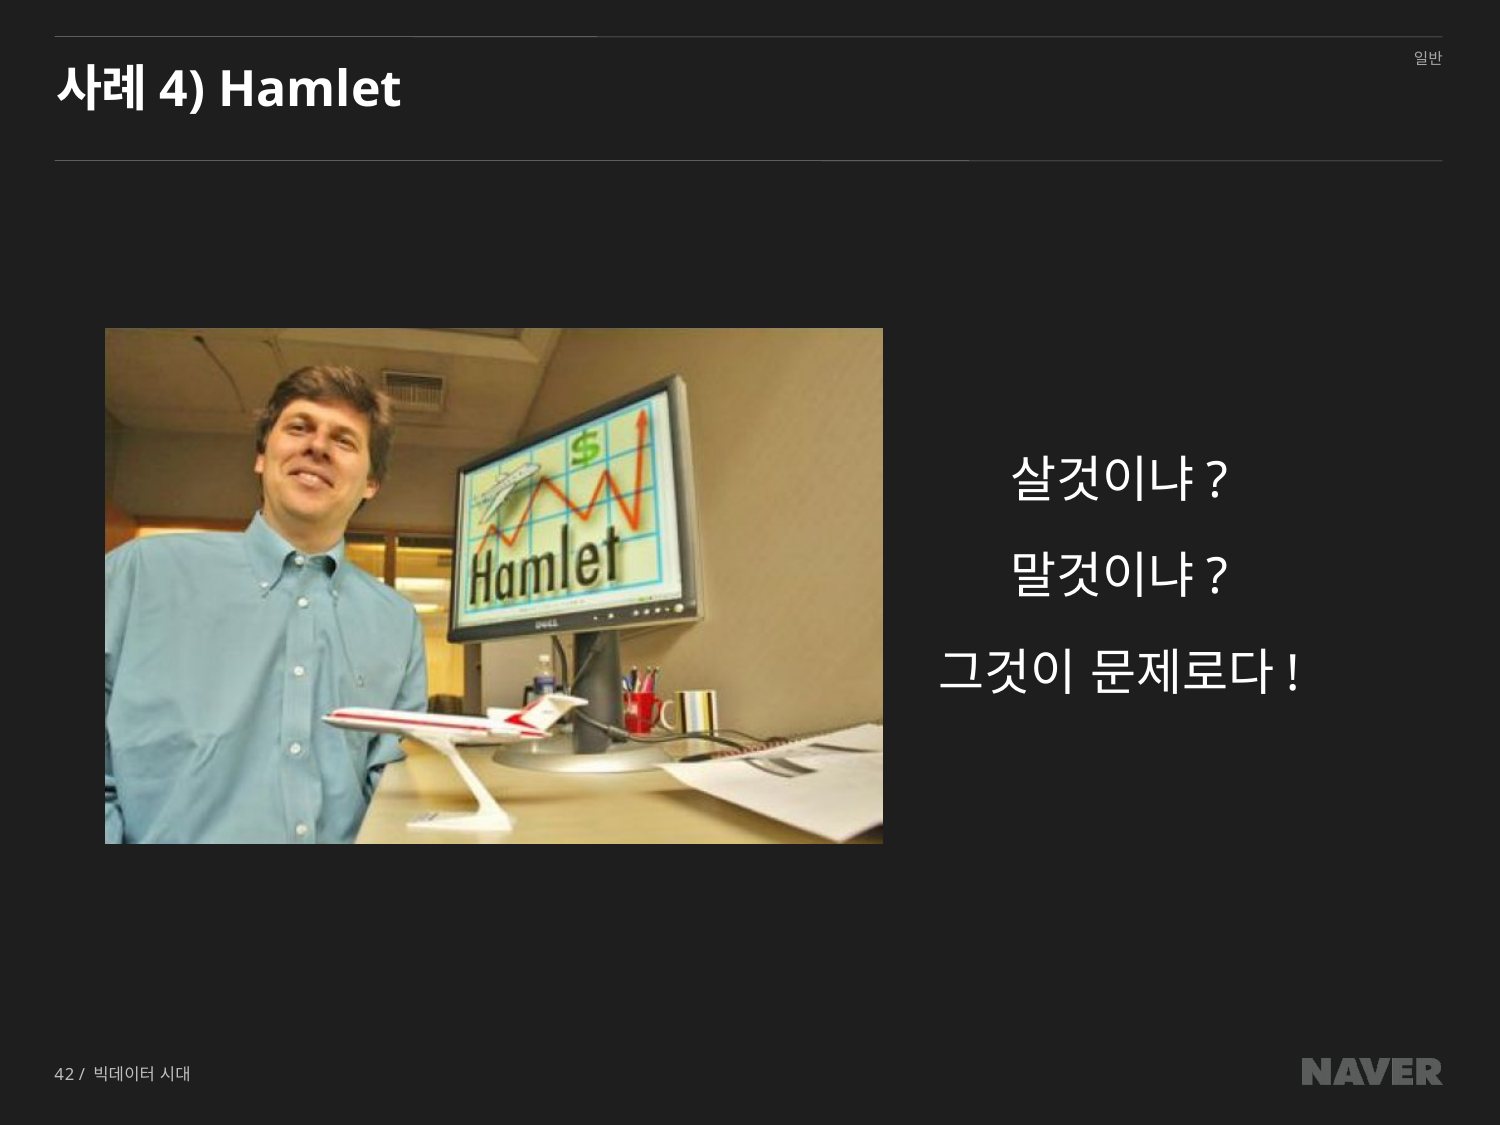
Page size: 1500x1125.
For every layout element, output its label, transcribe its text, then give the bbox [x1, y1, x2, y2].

title 사례4) Hamlet [41, 49, 1459, 186]
list 살것이냐? 말것이냐? 그것이 문제로다! [888, 410, 1465, 739]
picture [105, 327, 883, 844]
picture [1302, 1058, 1443, 1085]
